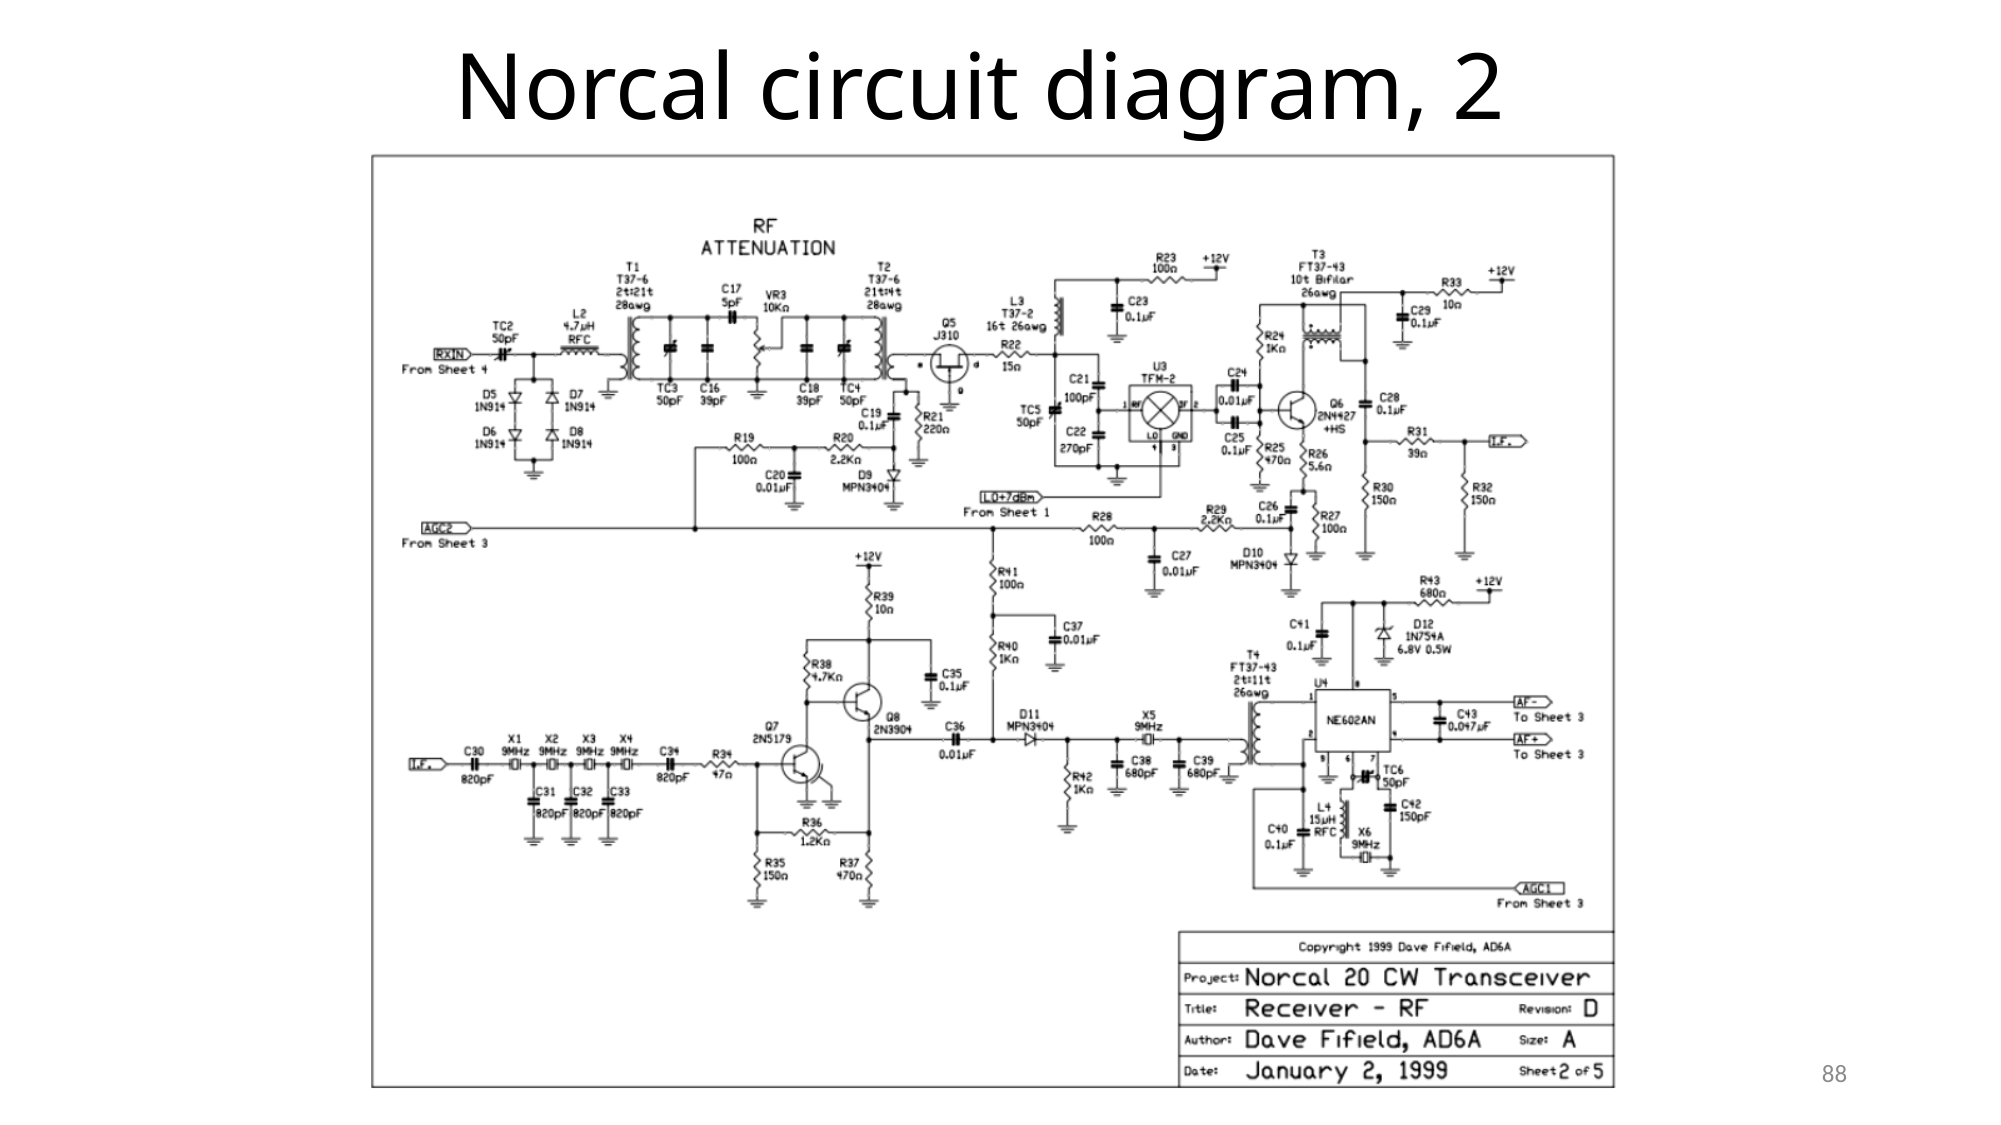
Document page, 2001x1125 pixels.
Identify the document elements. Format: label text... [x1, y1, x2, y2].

title Norcal circuit diagram, 2 [1565, 18, 1843, 162]
picture [468, 0, 1565, 1125]
title Norcal circuit diagram, 2 [117, 18, 468, 162]
slide_number 88 [1565, 1042, 1863, 1103]
